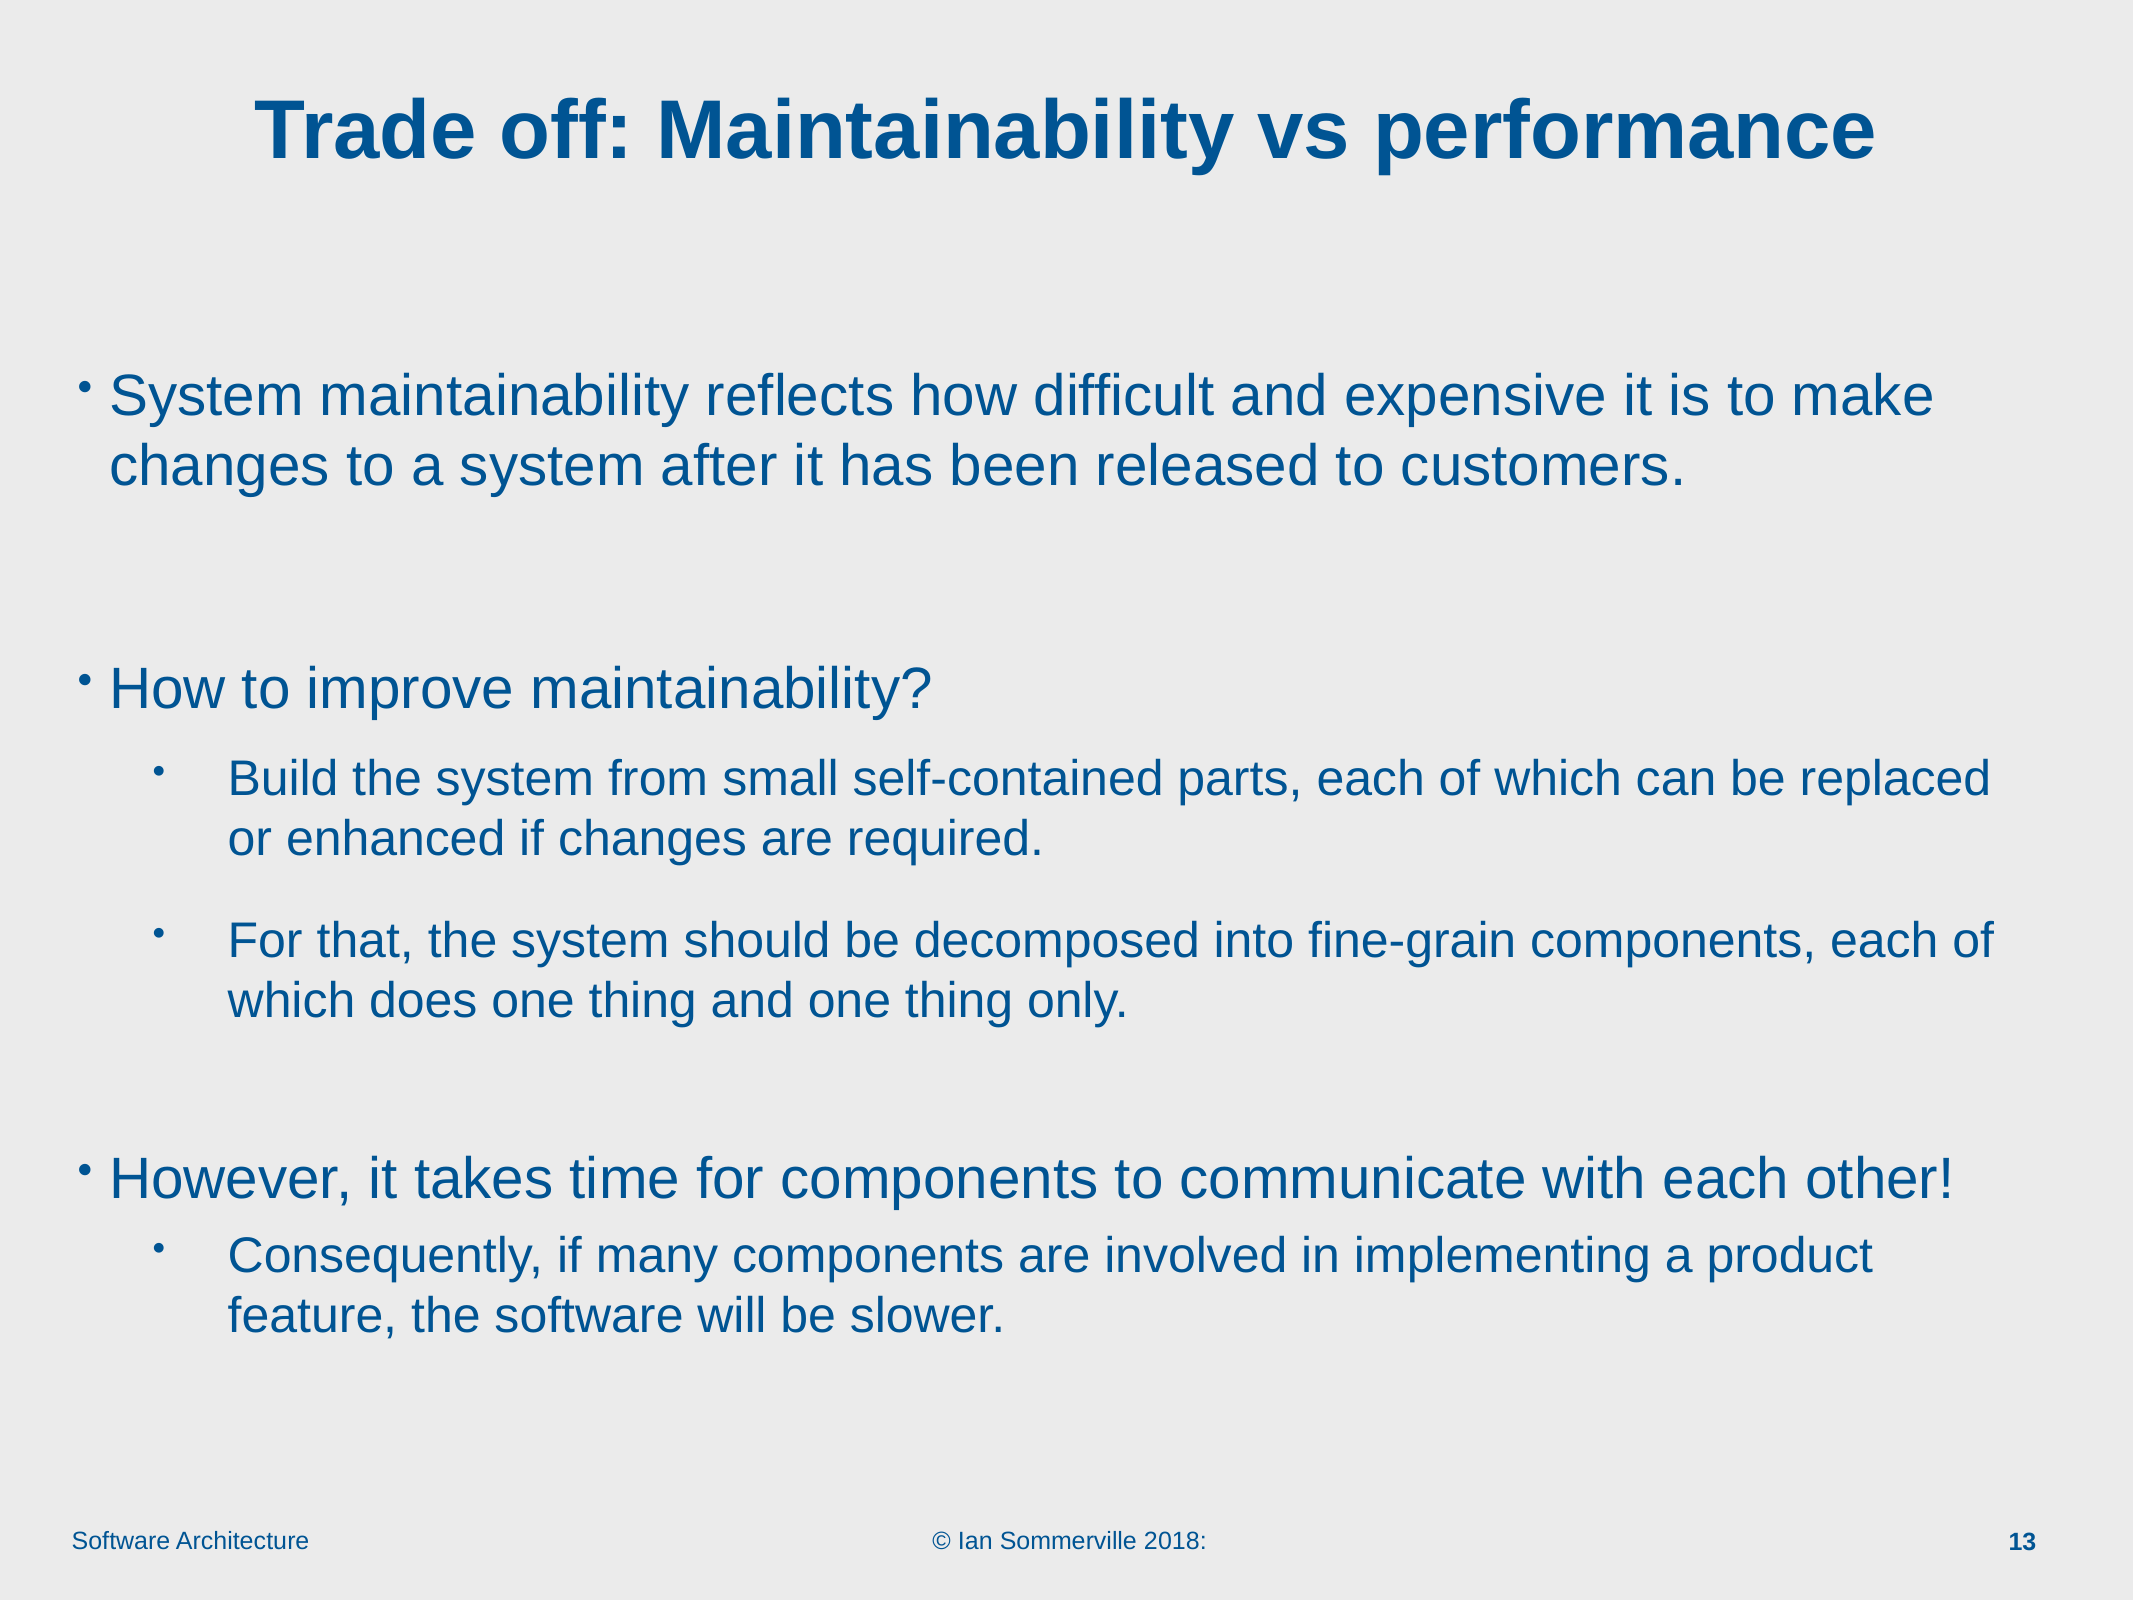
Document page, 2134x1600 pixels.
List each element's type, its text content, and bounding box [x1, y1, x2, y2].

title Trade off: Maintainability vs performance [80, 66, 2053, 248]
list System maintainability reflects how difficult and expensive it is to make changes to a system after it has been released to customers. How to improve maintainability? Build the system from small self-contained parts, each of which can be replaced or enhanced if changes are required. For that, the system should be decomposed into fine-grain components, each of which does one thing and one thing only. However, it takes time for components to communicate with each other! Consequently, if many components are involved in implementing a product feature, the software will be slower. [68, 271, 2016, 1454]
slide_number 13 [1997, 1516, 2046, 1563]
